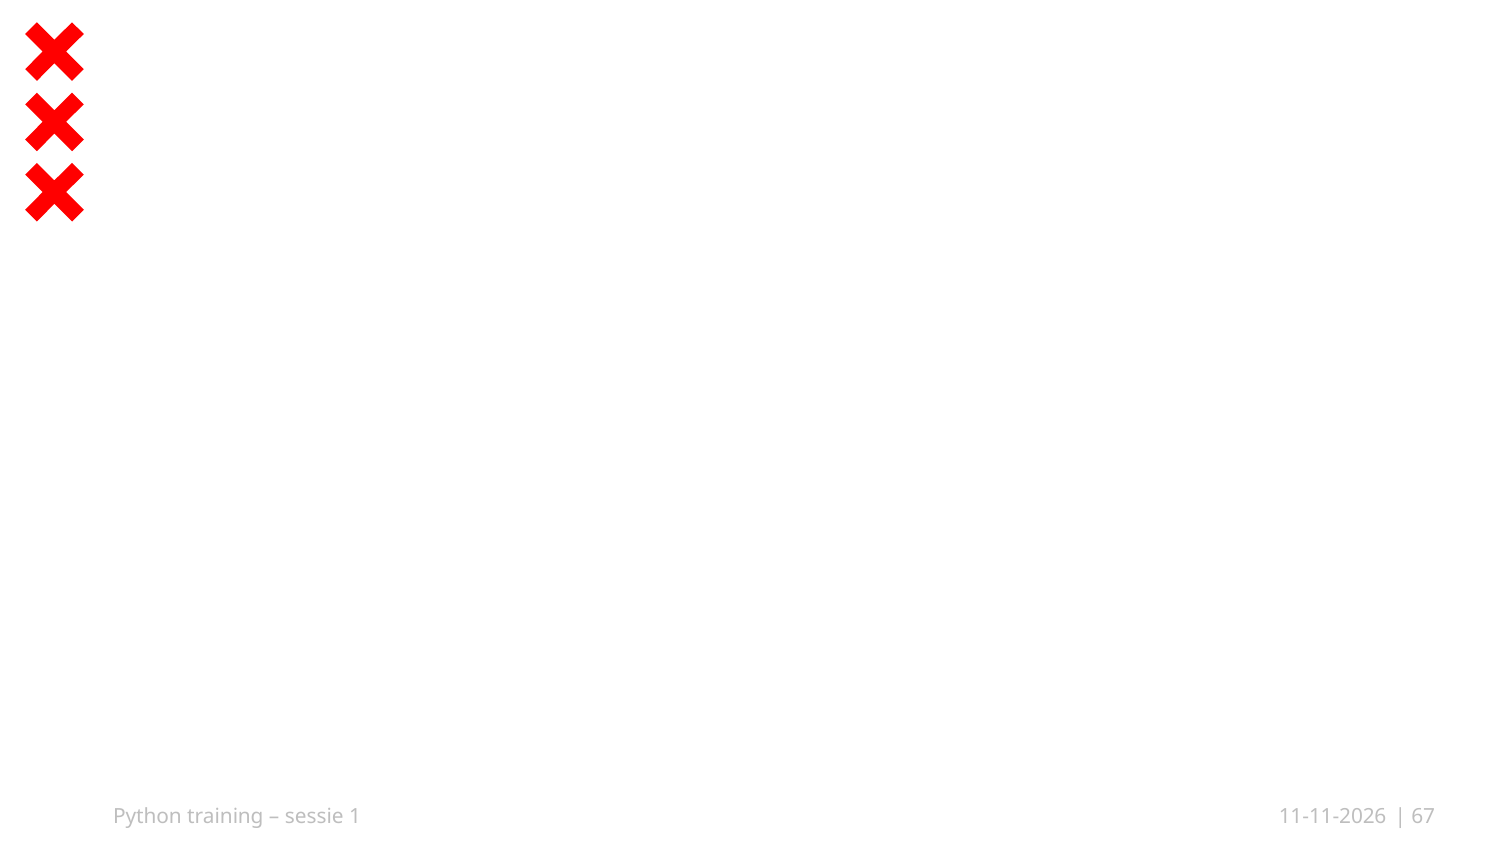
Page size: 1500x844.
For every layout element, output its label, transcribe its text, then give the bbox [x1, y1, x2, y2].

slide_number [1262, 802, 1387, 833]
footer Python training – sessie 1 [113, 802, 1129, 833]
slide_number | 67 [1394, 802, 1442, 833]
